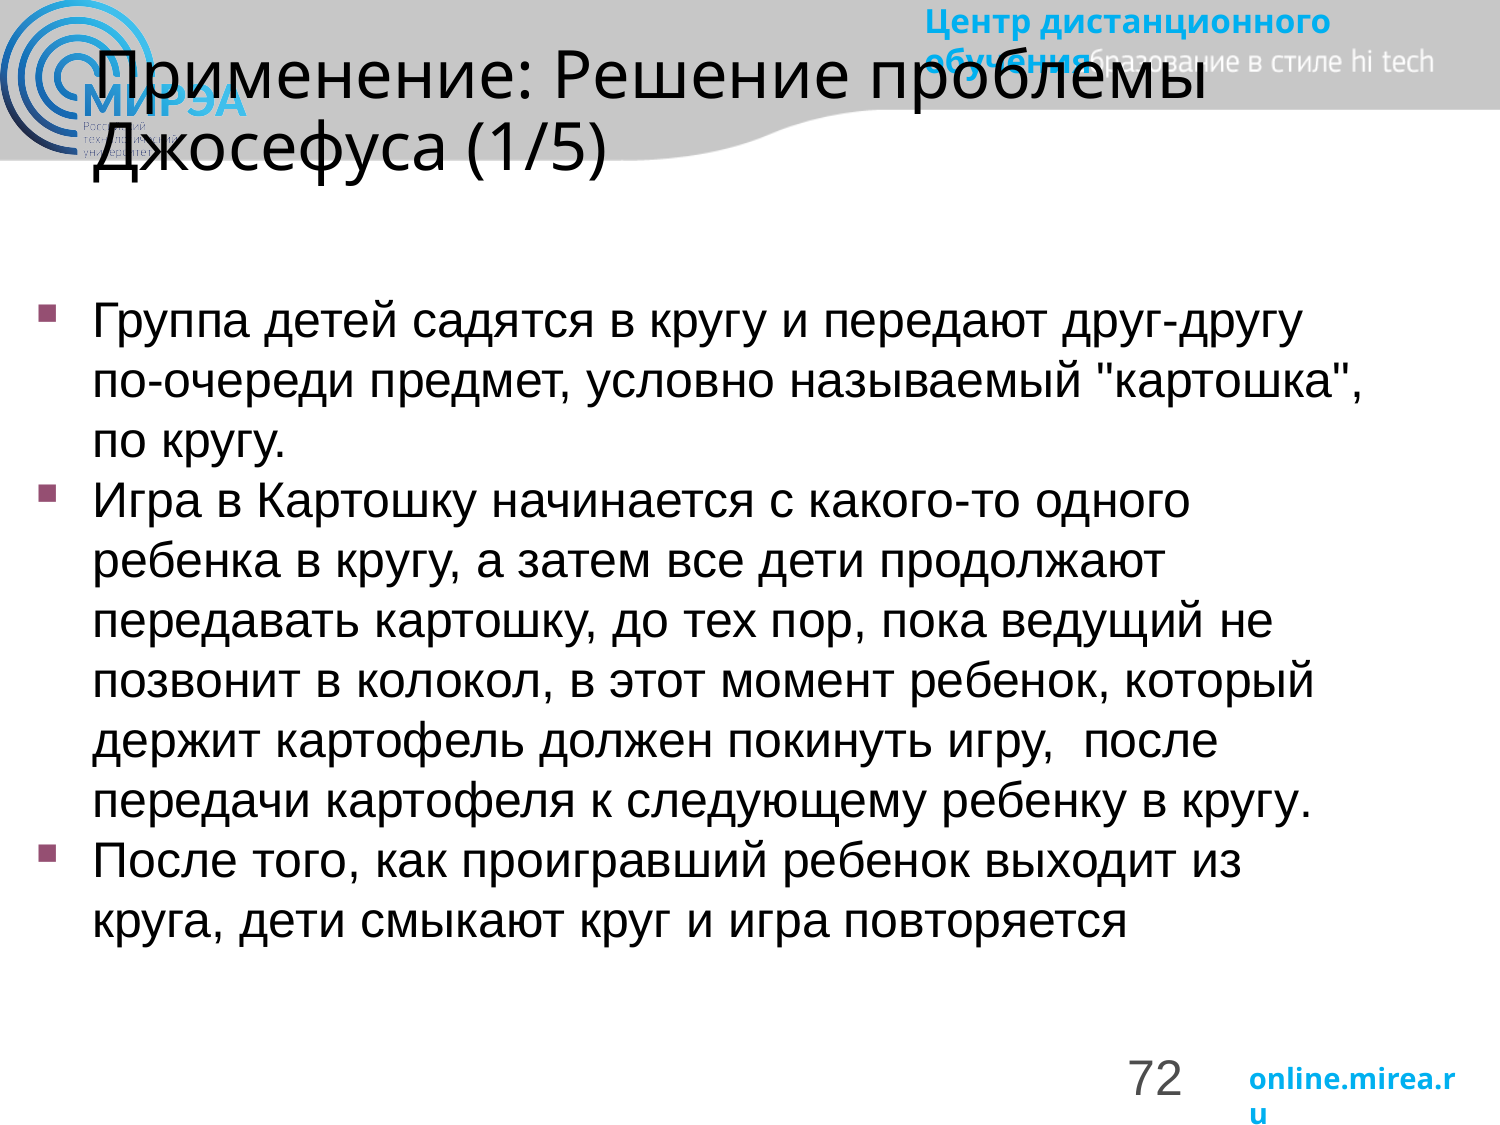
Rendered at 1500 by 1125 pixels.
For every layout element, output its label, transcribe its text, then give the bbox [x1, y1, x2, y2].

slide_number 72 [1400, 1037, 1425, 1113]
picture [0, 0, 247, 159]
text_box Группа детей садятся в кругу и передают друг-другу по-очереди предмет, условно называемый "картошка", по кругу. Игра в Картошку начинается с какого-то одного ребенка в кругу, а затем все дети продолжают передавать картошку, до тех пор, пока ведущий не позвонит в колокол, в этот момент ребенок, который держит картофель должен покинуть игру, после передачи картофеля к следующему ребенку в кругу. После того, как проигравший ребенок выходит из круга, дети смыкают круг и игра повторяется [21, 279, 1400, 1125]
title Применение: Решение проблемы Джосефуса (1/5) [78, 33, 1457, 248]
